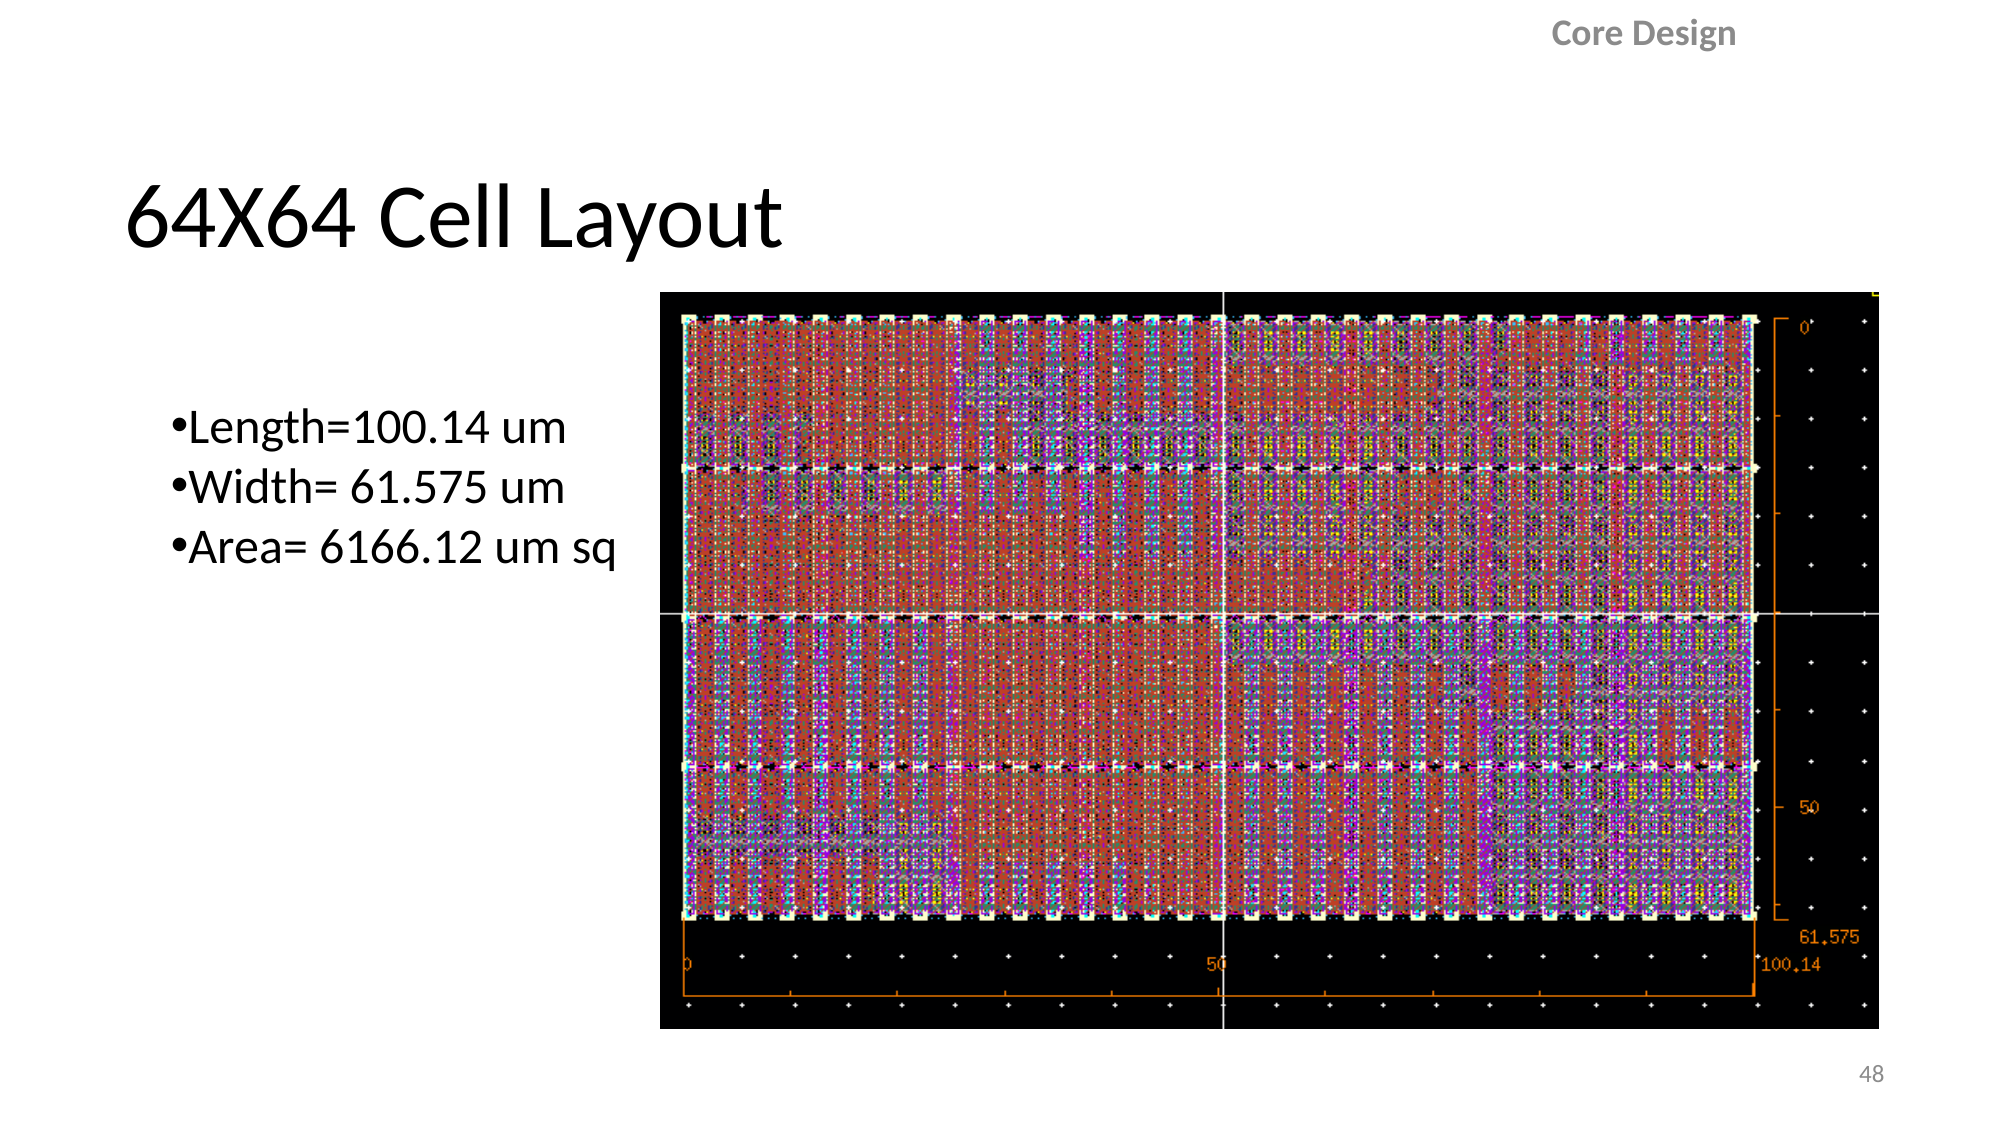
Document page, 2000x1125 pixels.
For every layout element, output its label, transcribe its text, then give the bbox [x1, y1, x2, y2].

title 64X64 Cell Layout [109, 117, 1910, 305]
slide_number 48 [1433, 1042, 1900, 1103]
text_box Length=100.14 um Width= 61.575 um Area= 6166.12 um sq [156, 386, 637, 582]
footer Core Design [1327, 0, 1962, 60]
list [659, 292, 1879, 1029]
